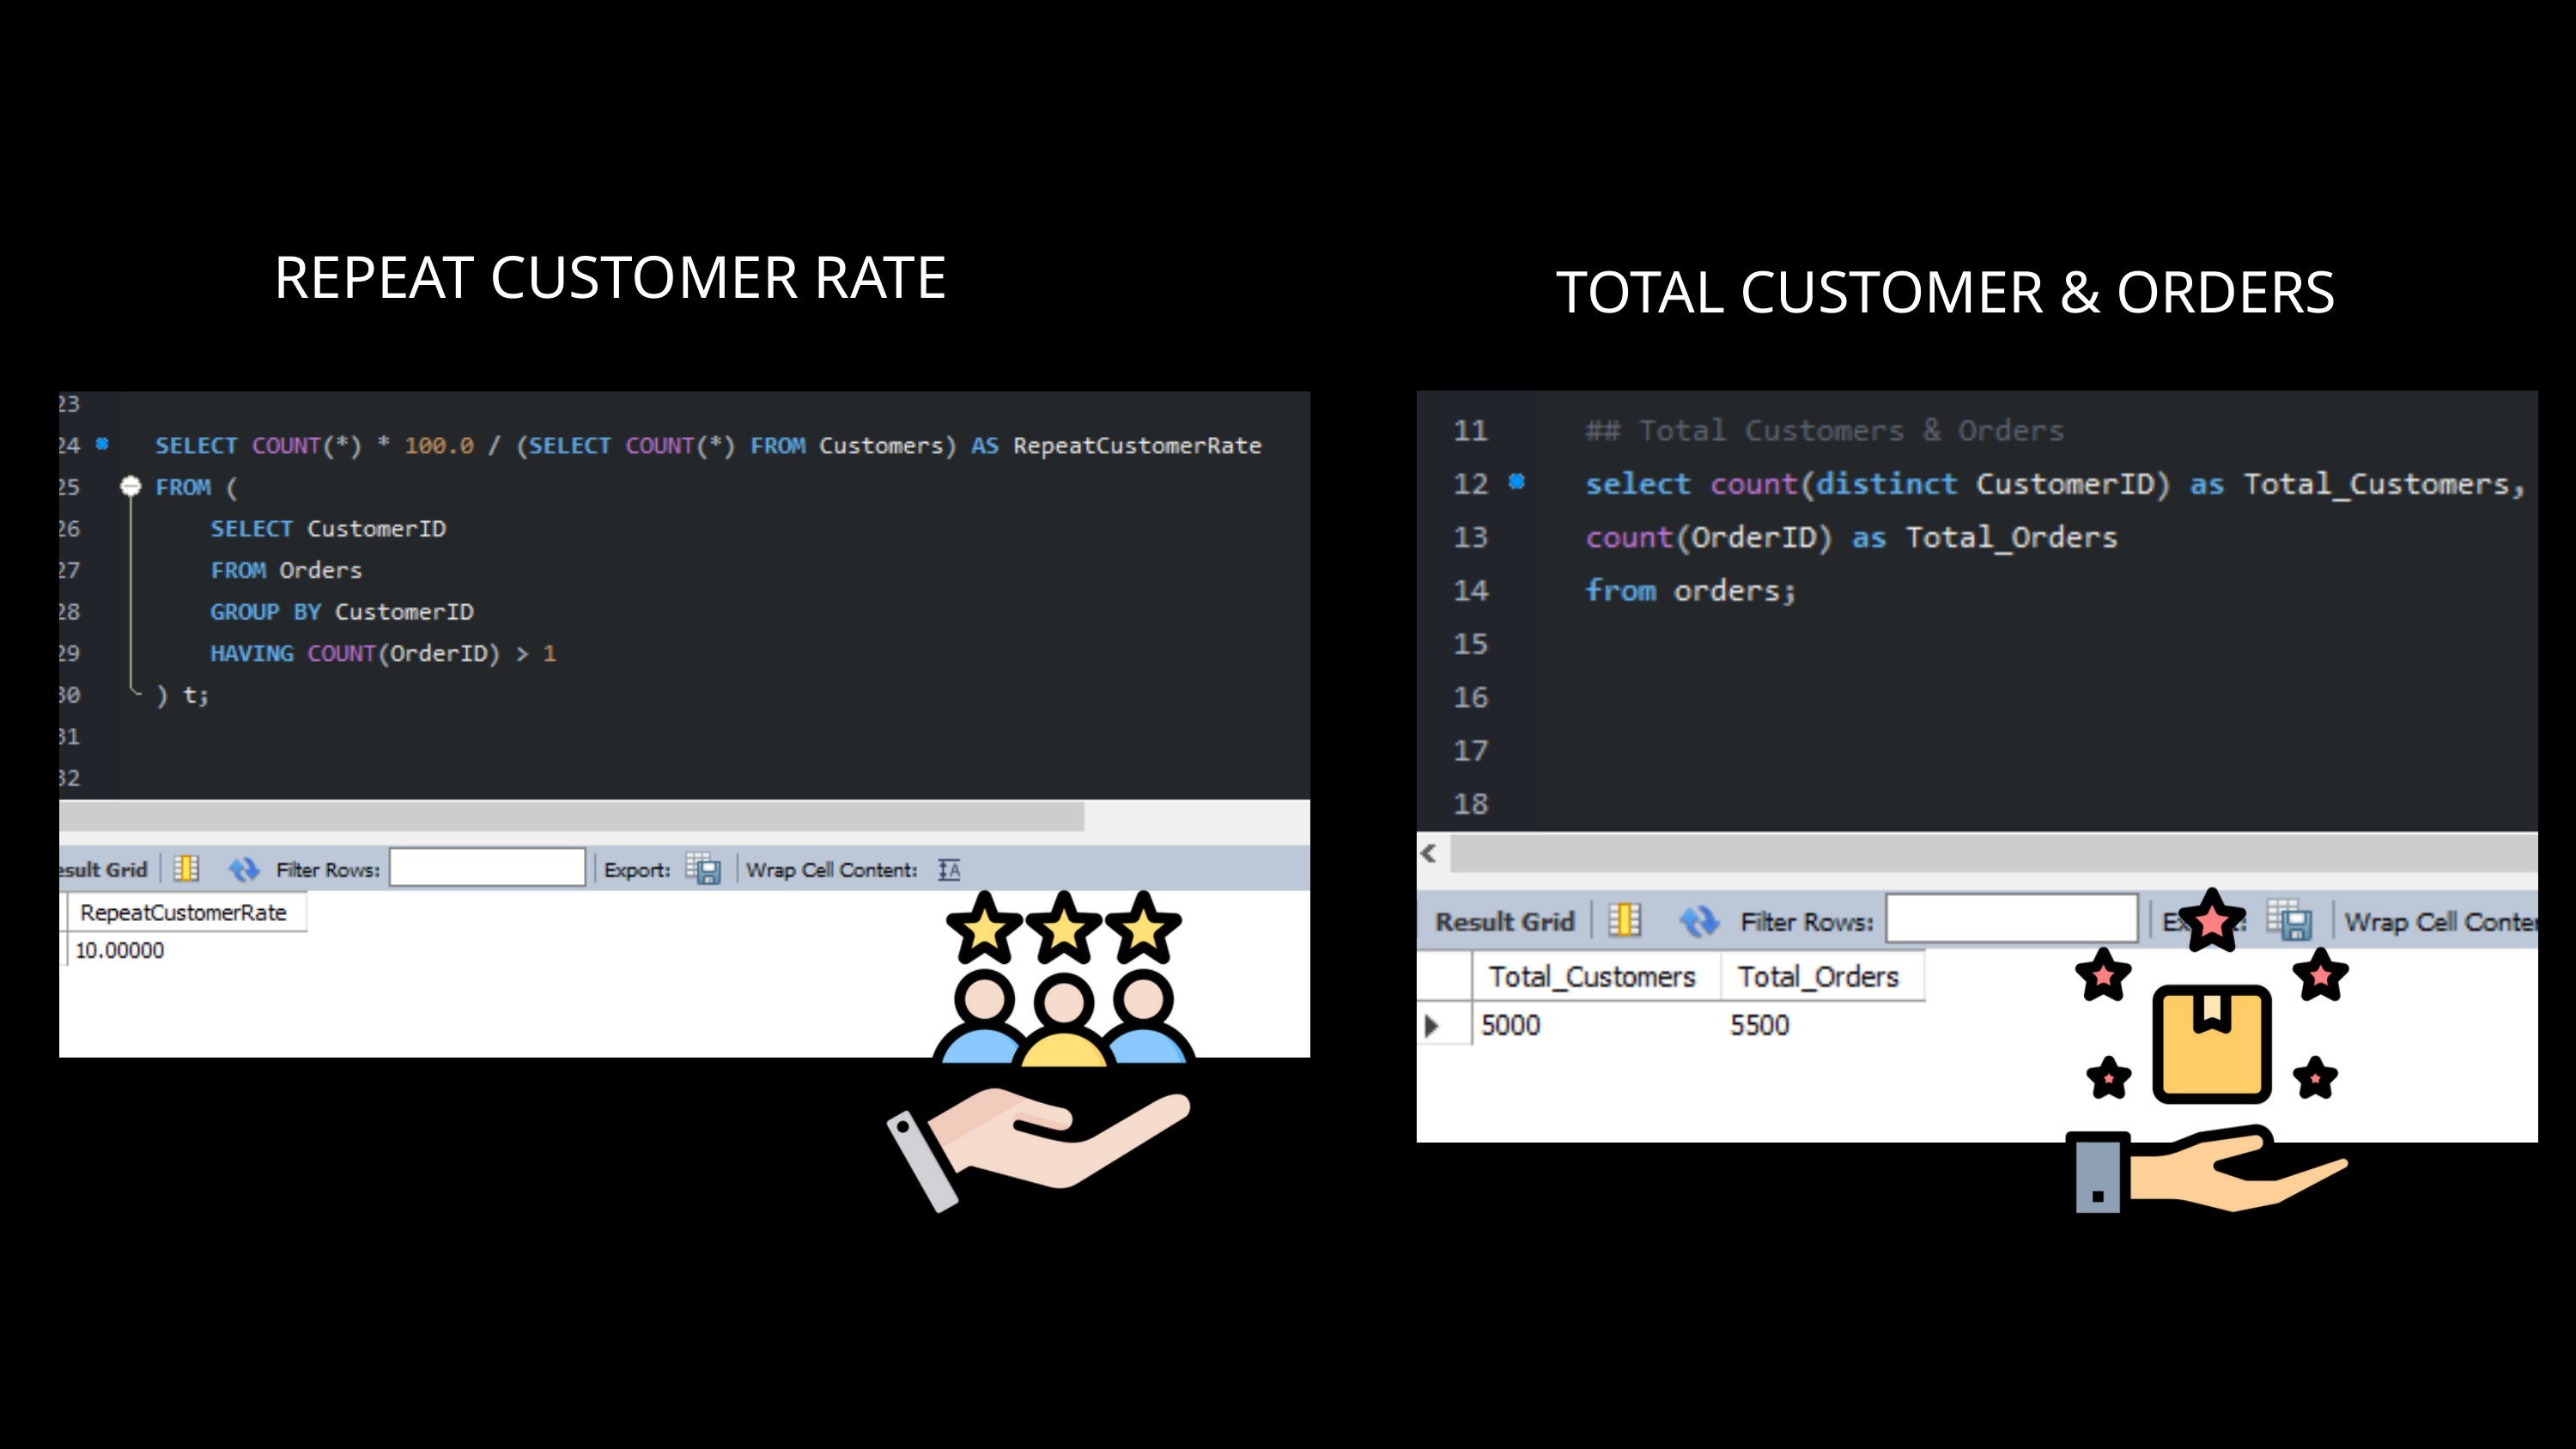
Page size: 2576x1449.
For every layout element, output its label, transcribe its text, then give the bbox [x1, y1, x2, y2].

text_box TOTAL CUSTOMER & ORDERS [1541, 258, 2353, 324]
text_box [59, 391, 1310, 1058]
text_box [866, 885, 1211, 1229]
text_box REPEAT CUSTOMER RATE [252, 242, 969, 310]
text_box [1416, 391, 2538, 1143]
text_box [2038, 882, 2386, 1229]
